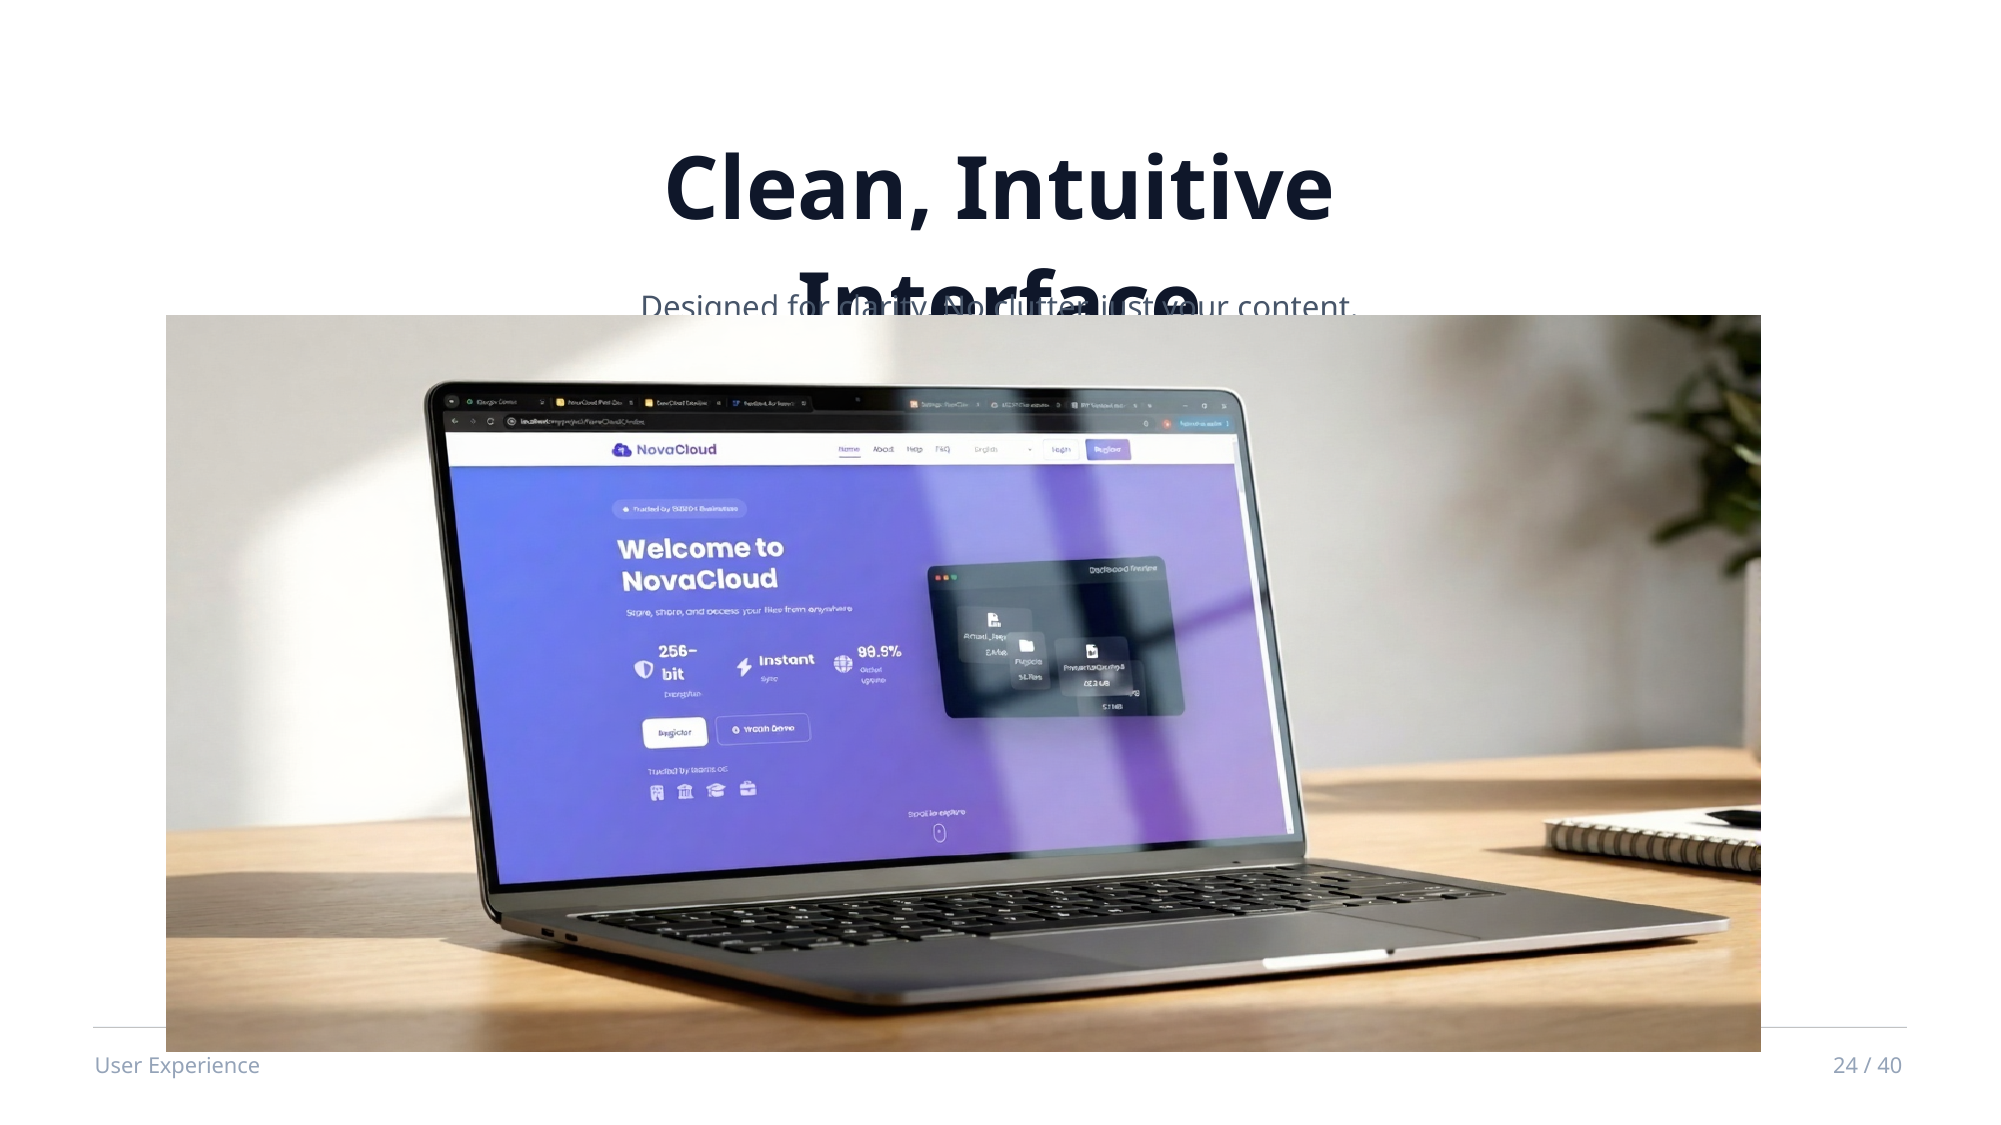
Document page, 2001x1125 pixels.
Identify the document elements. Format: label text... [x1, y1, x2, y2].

picture [93, 315, 1907, 1079]
text_box Clean, Intuitive Interface [474, 122, 1526, 312]
text_box Designed for clarity. No clutter, just your content. [631, 265, 1369, 312]
